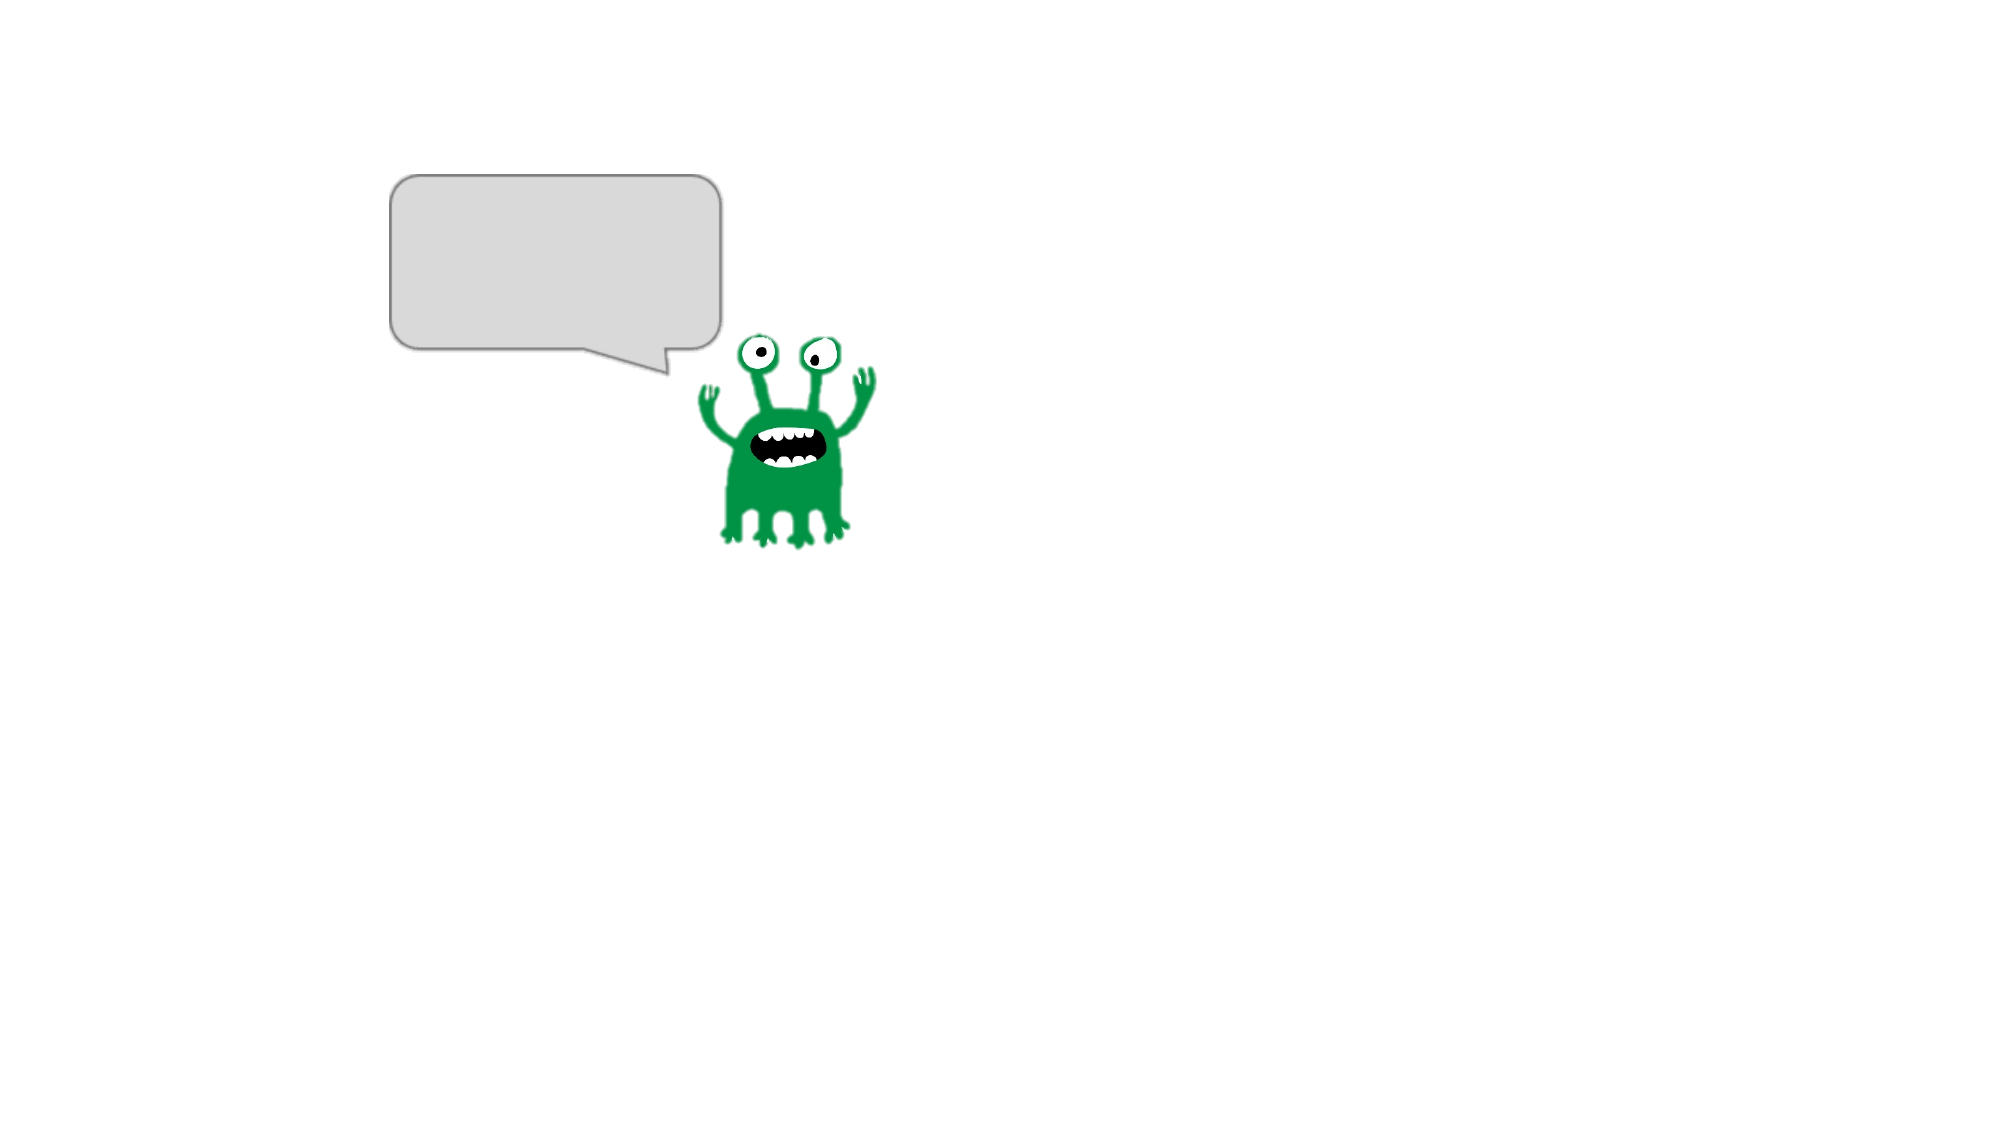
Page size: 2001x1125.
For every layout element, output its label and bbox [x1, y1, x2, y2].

picture [389, 174, 898, 557]
